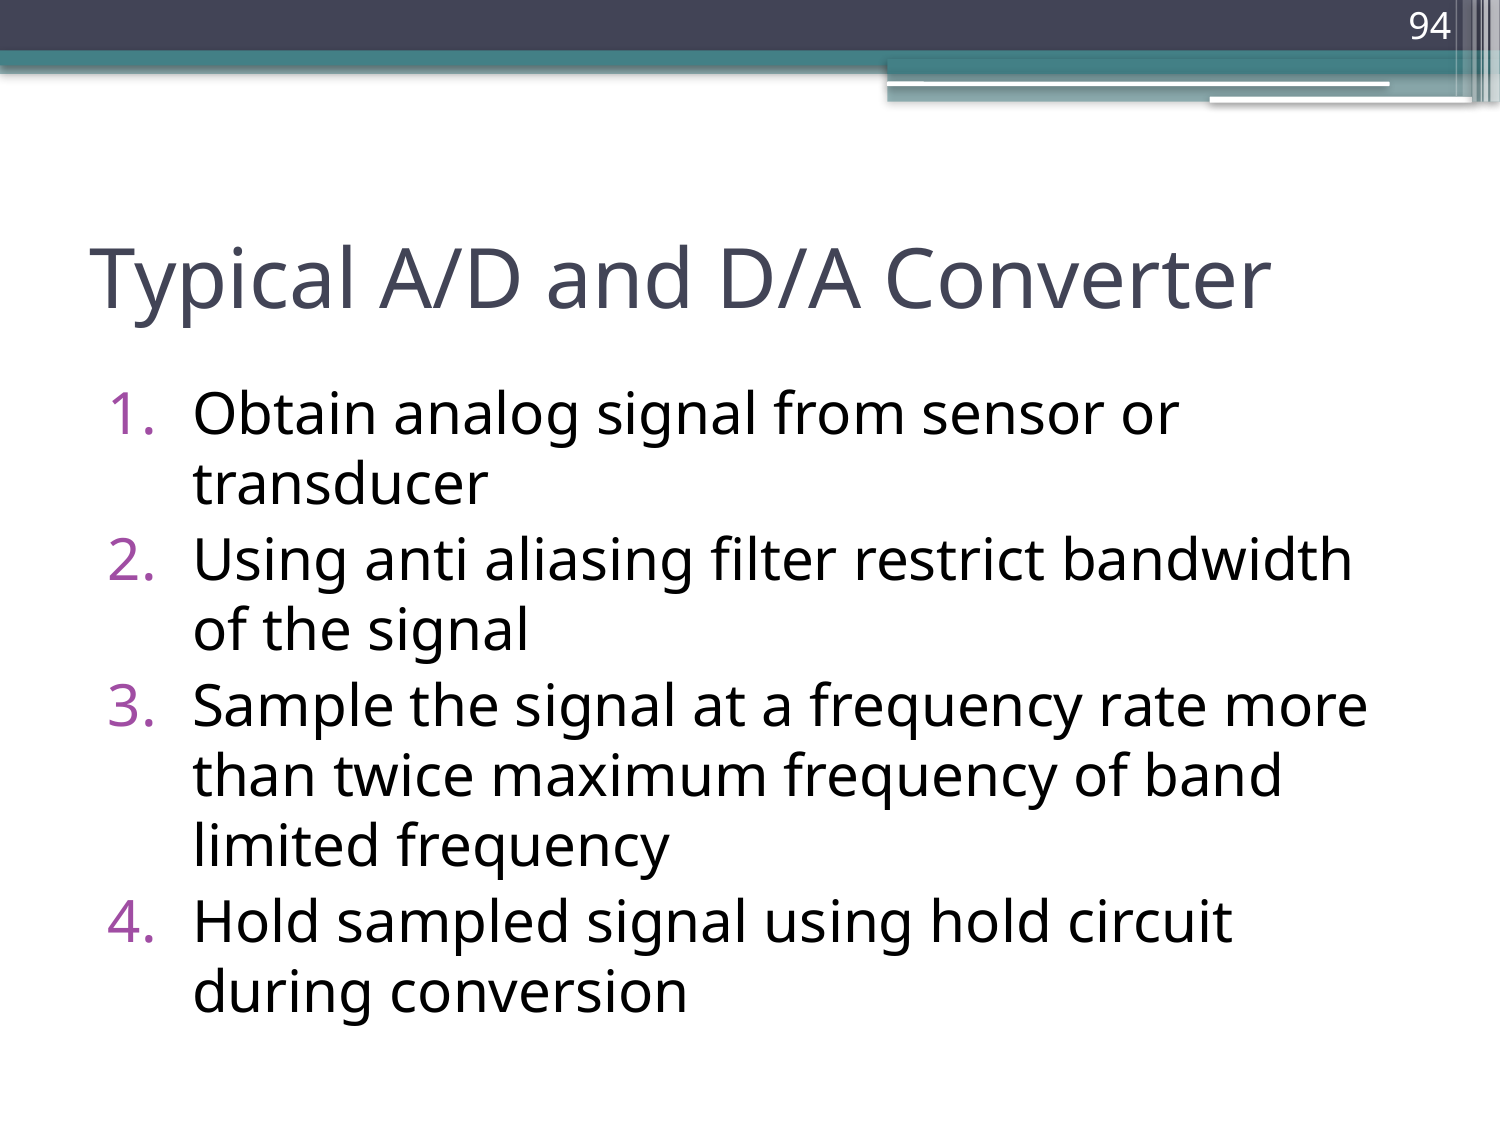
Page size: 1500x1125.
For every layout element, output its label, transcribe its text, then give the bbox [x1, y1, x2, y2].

slide_number 94 [1341, 0, 1466, 61]
list Obtain analog signal from sensor or transducer Using anti aliasing filter restrict bandwidth of the signal Sample the signal at a frequency rate more than twice maximum frequency of band limited frequency Hold sampled signal using hold circuit during conversion [75, 368, 1425, 1079]
title Typical A/D and D/A Converter [75, 187, 1425, 363]
